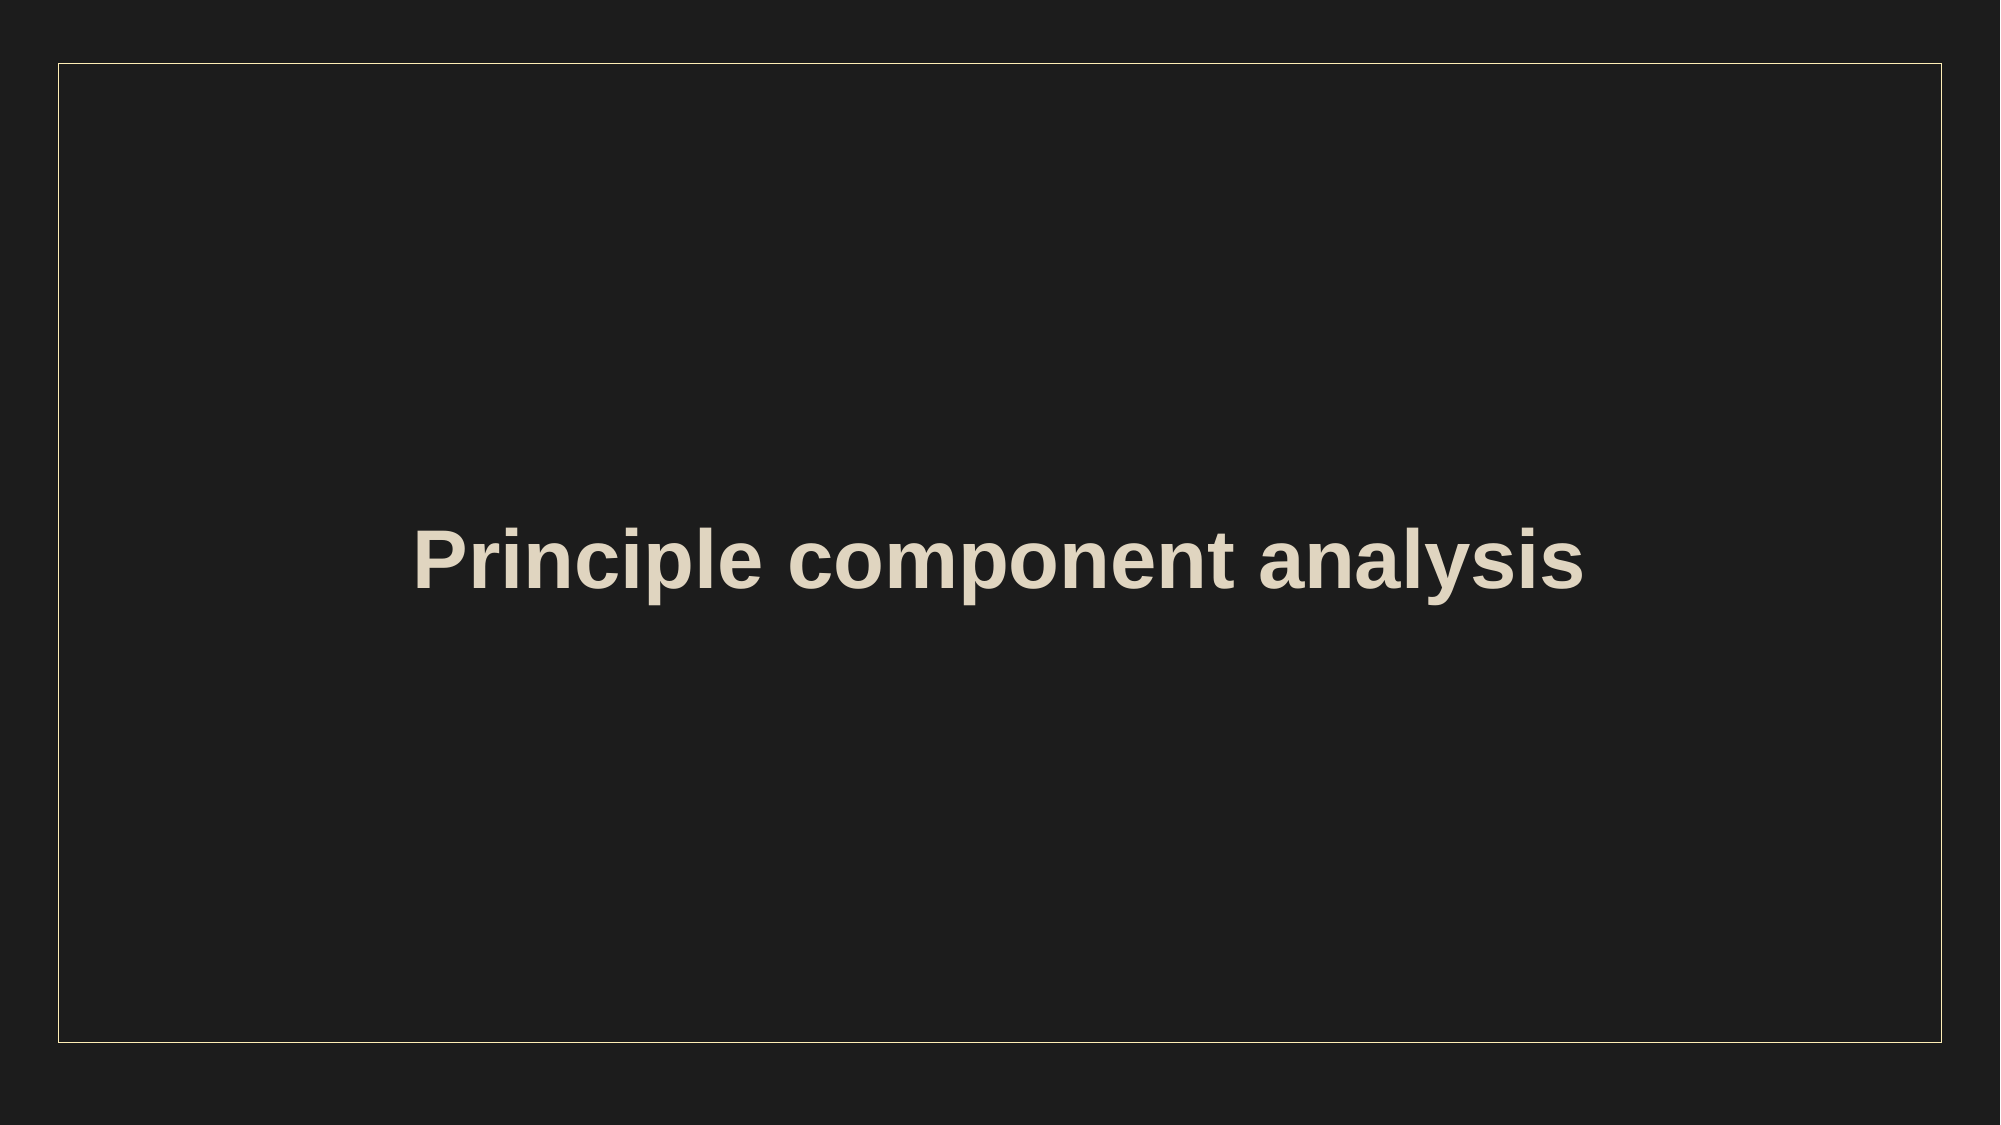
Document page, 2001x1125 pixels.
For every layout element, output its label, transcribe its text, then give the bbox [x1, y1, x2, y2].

title Principle component analysis [148, 508, 1852, 616]
